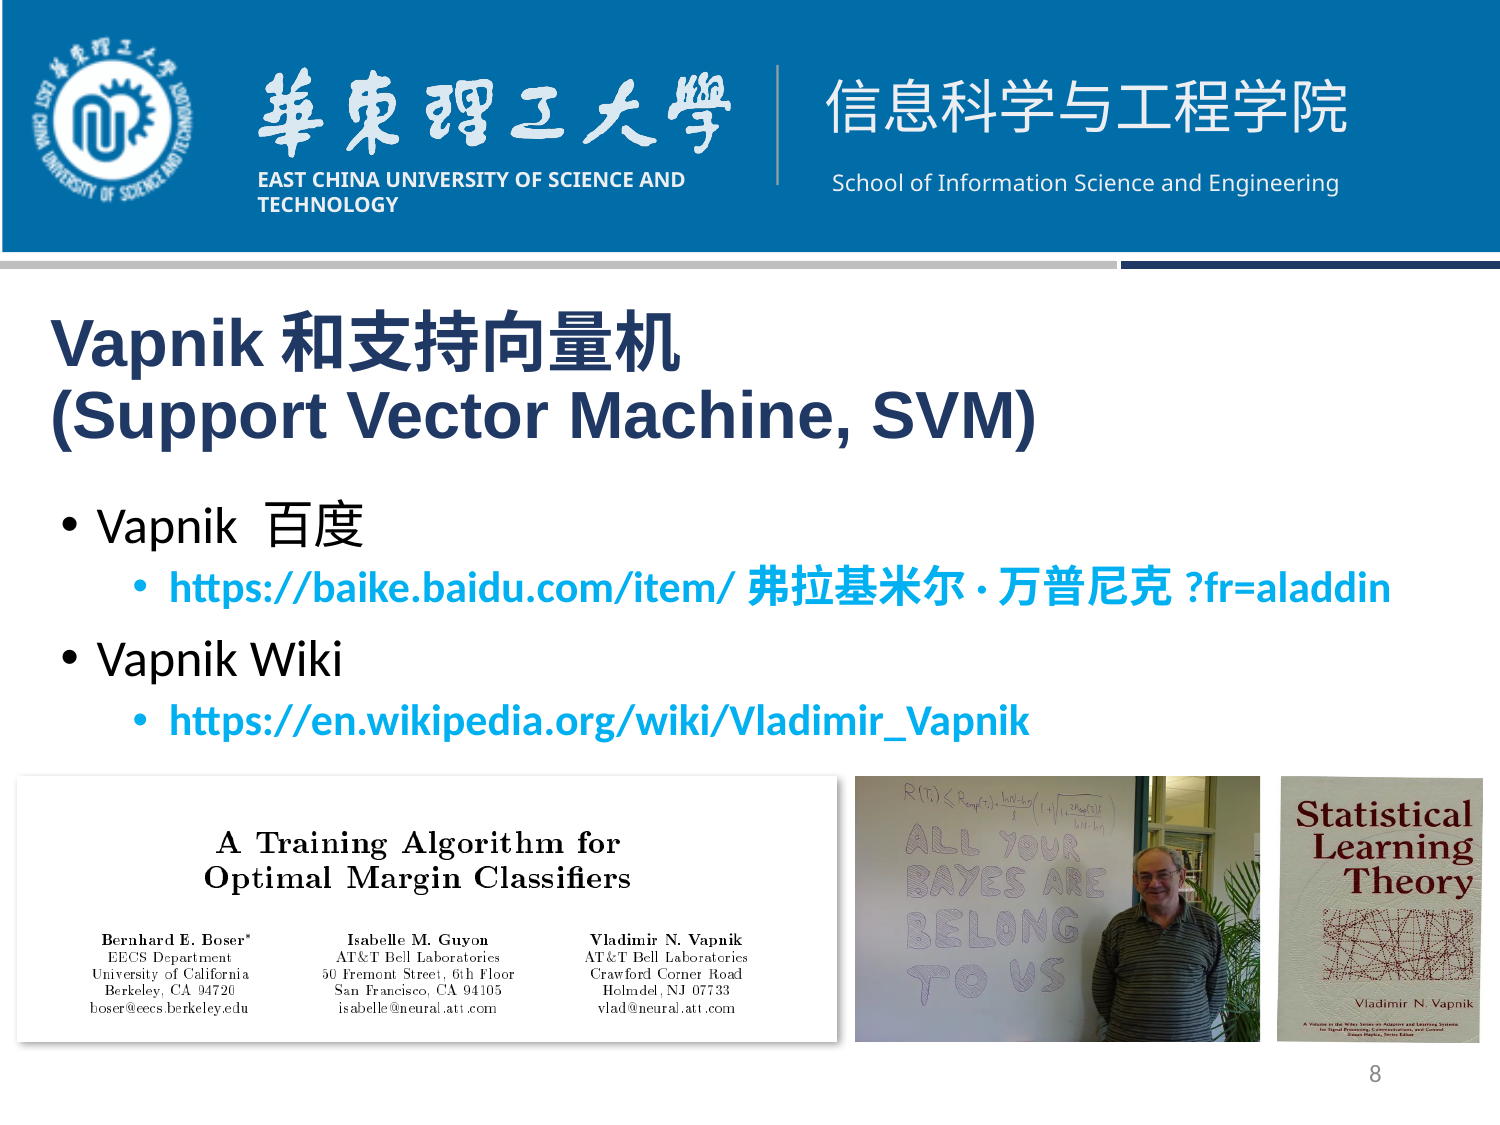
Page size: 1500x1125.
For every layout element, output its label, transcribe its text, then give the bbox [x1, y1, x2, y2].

list Vapnik 百度 https://baike.baidu.com/item/弗拉基米尔·万普尼克?fr=aladdin Vapnik Wiki https://en.wikipedia.org/wiki/Vladimir_Vapnik [45, 490, 1462, 758]
text_box Vapnik和支持向量机 (Support Vector Machine, SVM) [38, 269, 1420, 492]
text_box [854, 776, 1483, 1043]
picture [22, 32, 202, 214]
slide_number 8 [1059, 1043, 1397, 1103]
picture [17, 776, 837, 1042]
